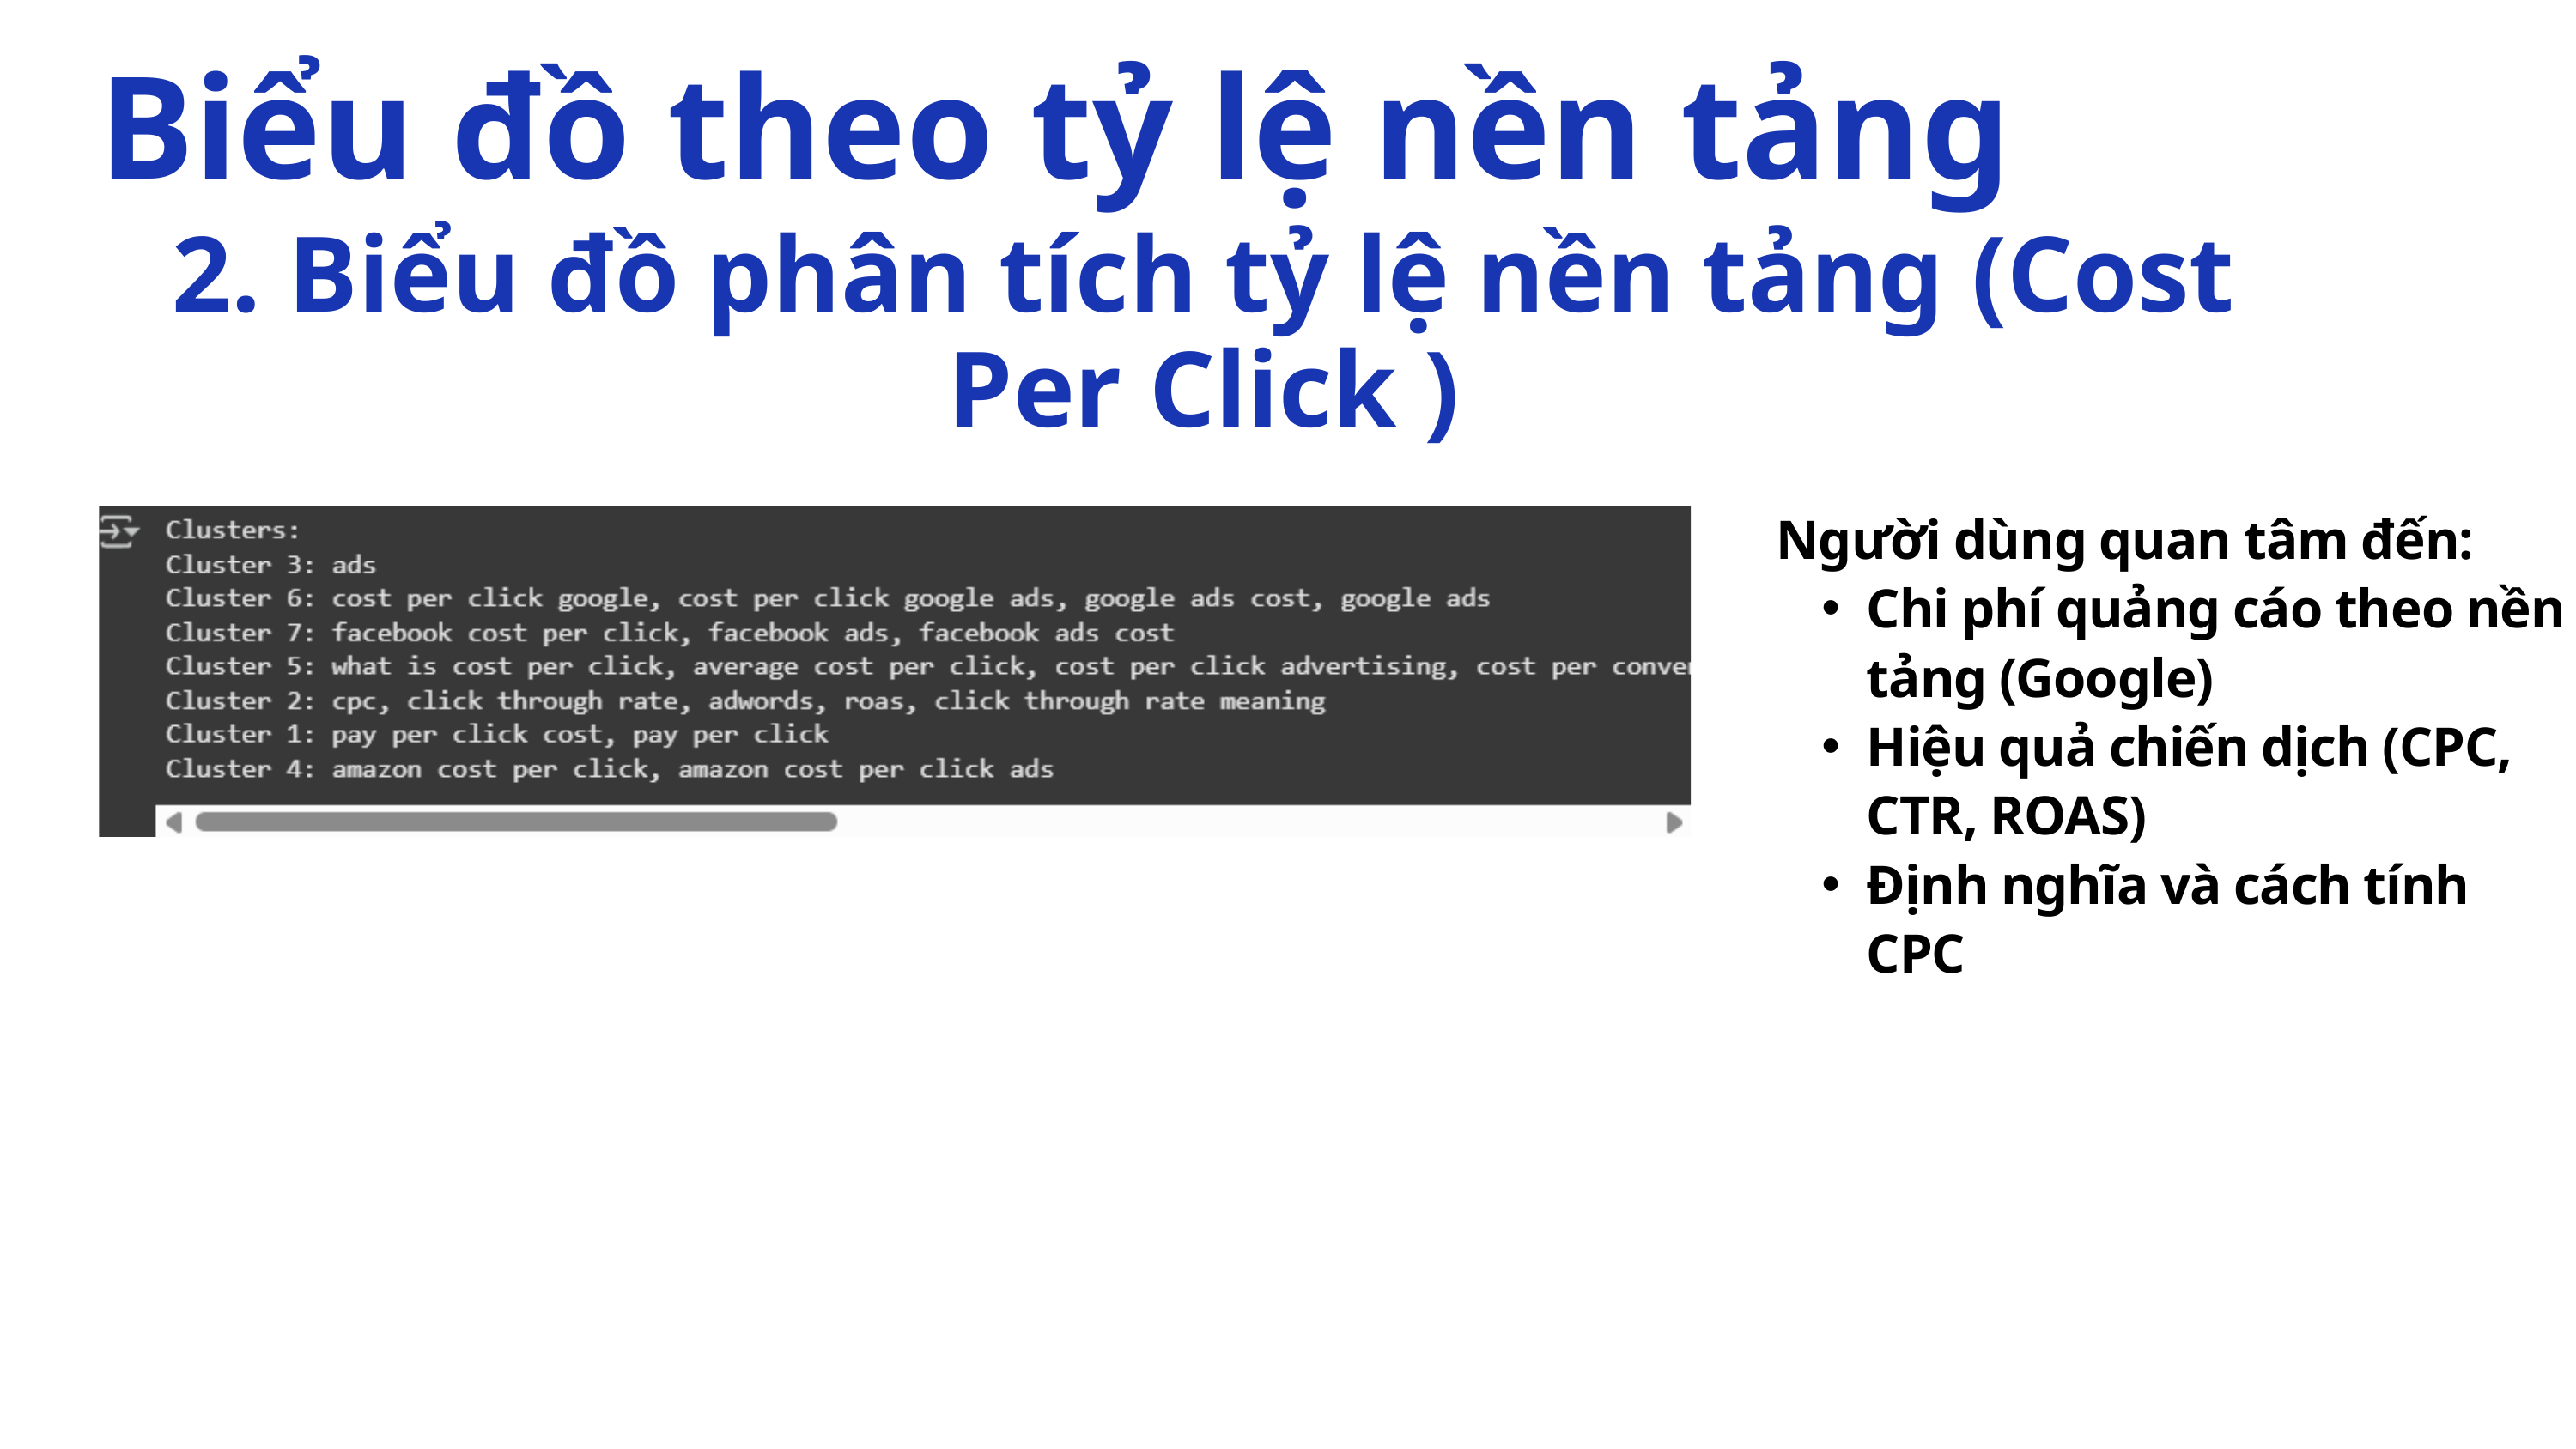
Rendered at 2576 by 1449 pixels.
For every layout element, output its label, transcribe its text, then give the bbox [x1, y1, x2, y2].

text_box [99, 506, 1692, 837]
text_box 2. Biểu đồ phân tích tỷ lệ nền tảng (Cost Per Click ) [99, 218, 2308, 448]
text_box Người dùng quan tâm đến: Chi phí quảng cáo theo nền tảng (Google) Hiệu quả chiến dịch (CPC, CTR, ROAS) Định nghĩa và cách tính CPC [1776, 500, 2576, 1053]
text_box Biểu đồ theo tỷ lệ nền tảng [99, 52, 2529, 208]
